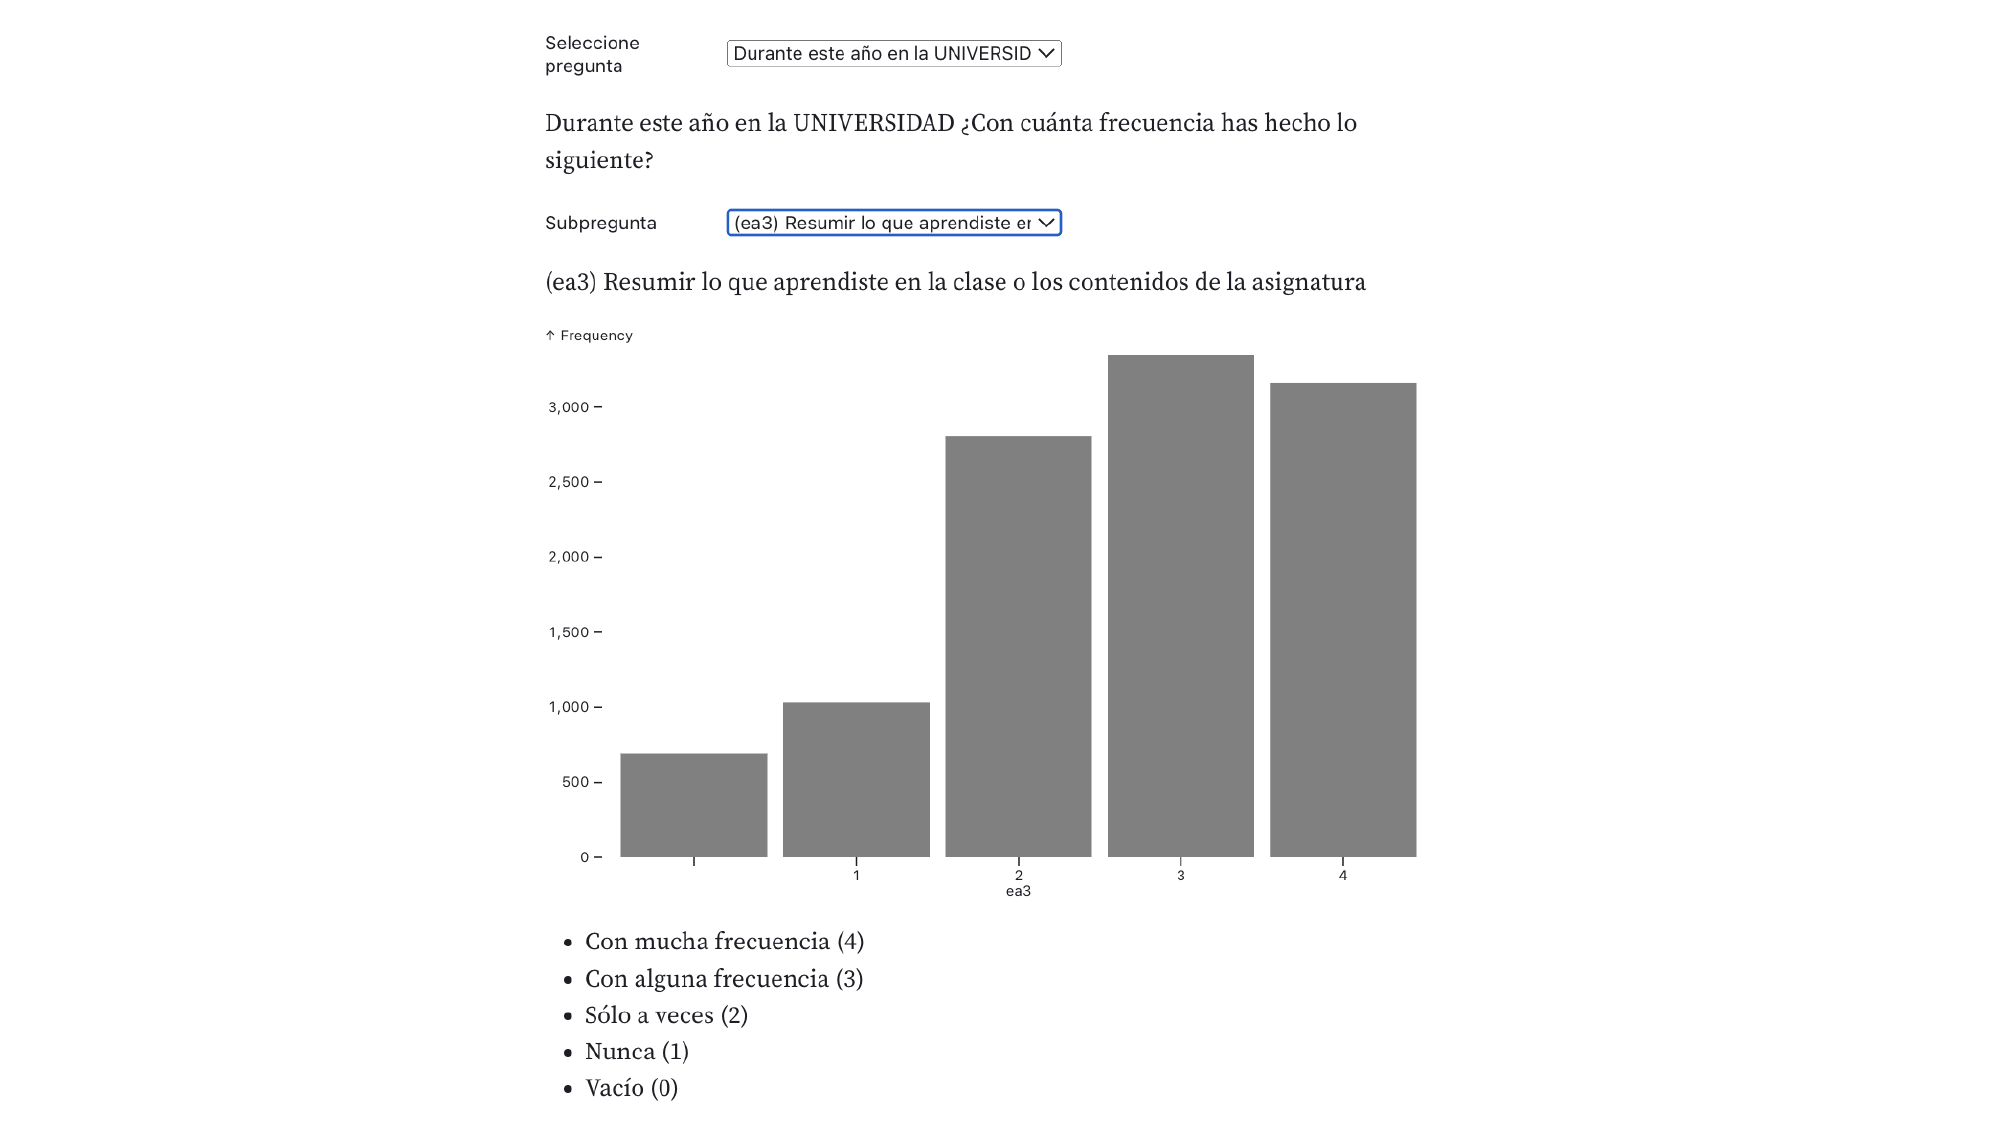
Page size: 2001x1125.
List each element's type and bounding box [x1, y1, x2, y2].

picture [504, 0, 1496, 1125]
